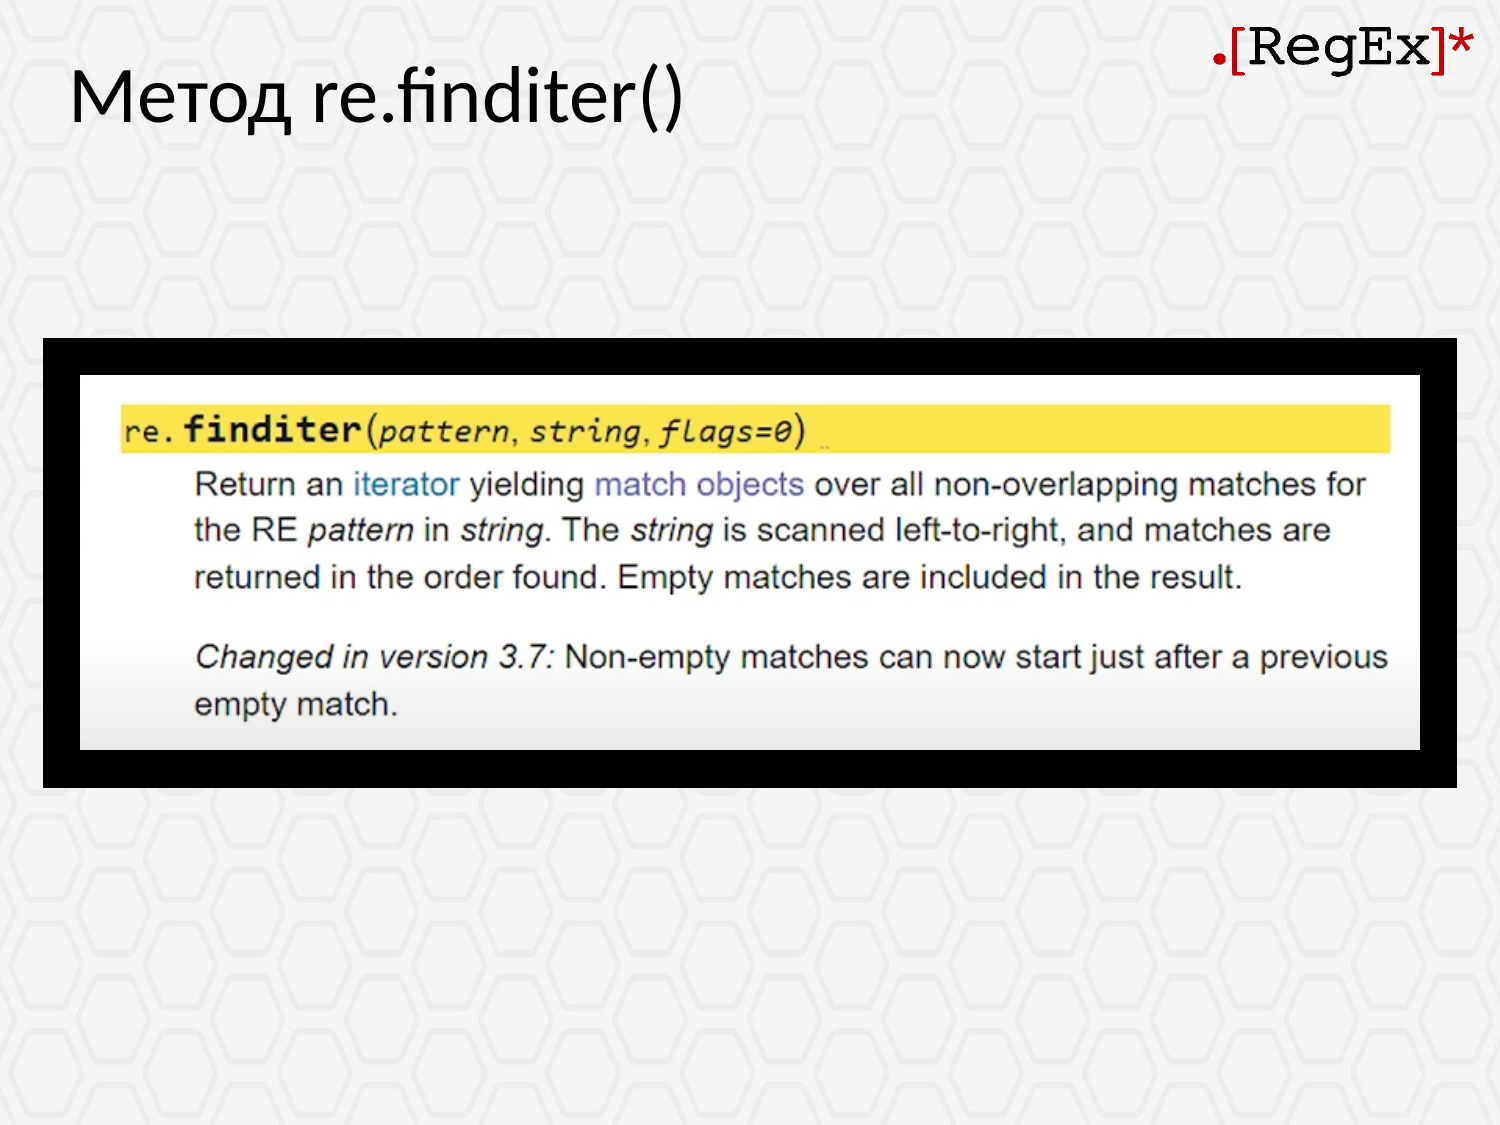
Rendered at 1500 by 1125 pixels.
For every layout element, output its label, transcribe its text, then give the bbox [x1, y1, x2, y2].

title Метод re.finditer() [17, 0, 739, 184]
picture [0, 0, 1500, 1125]
